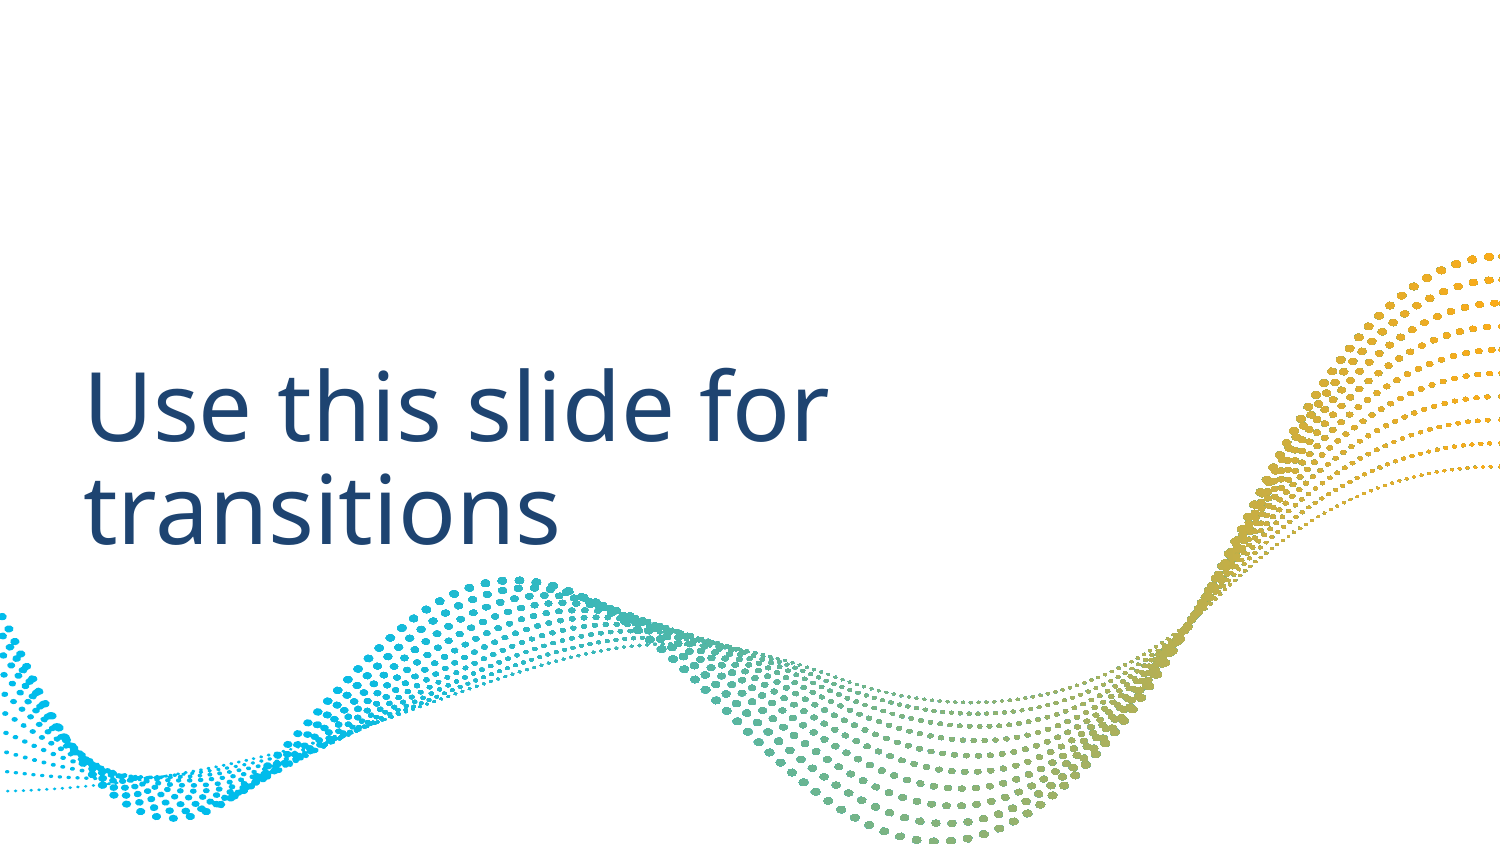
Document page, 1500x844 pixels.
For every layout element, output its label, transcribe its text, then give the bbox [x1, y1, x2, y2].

title Use this slide for transitions [68, 151, 1315, 573]
